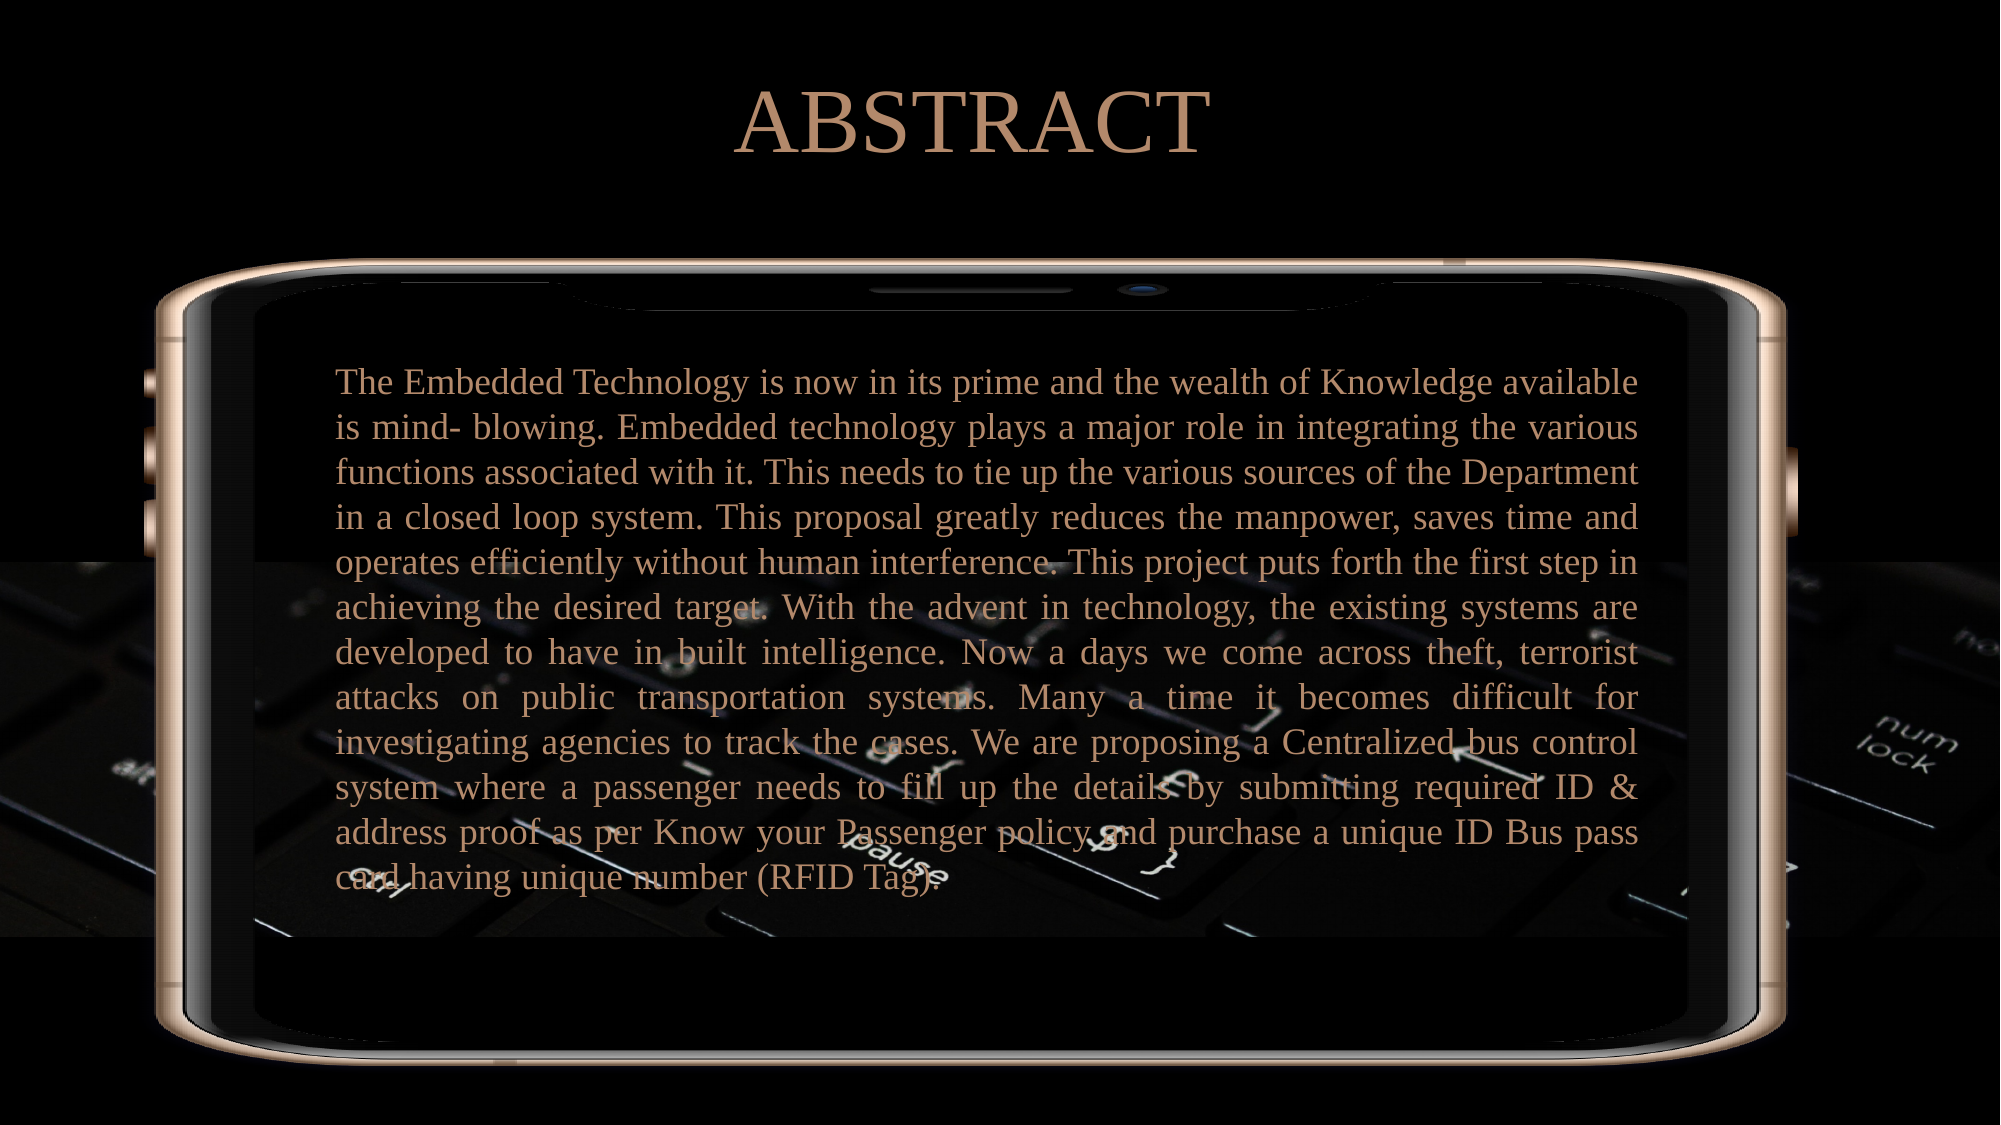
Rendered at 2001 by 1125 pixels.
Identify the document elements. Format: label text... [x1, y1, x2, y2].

picture [0, 255, 2000, 1076]
text_box ABSTRACT [459, 53, 1487, 178]
